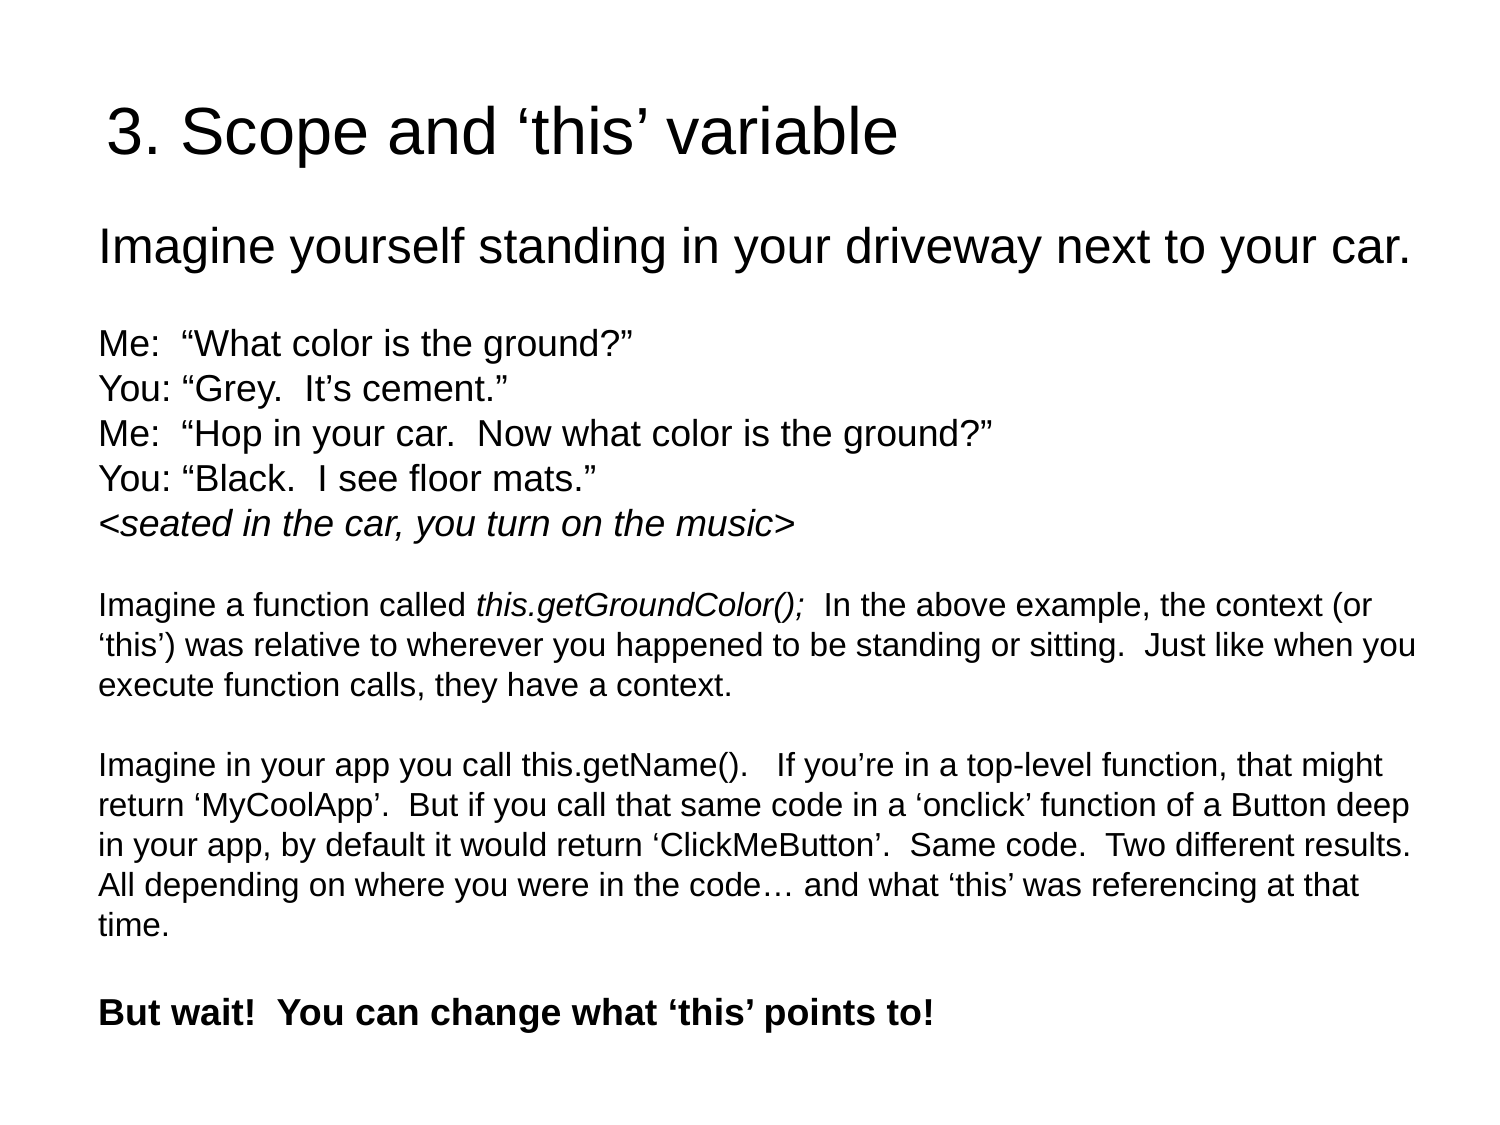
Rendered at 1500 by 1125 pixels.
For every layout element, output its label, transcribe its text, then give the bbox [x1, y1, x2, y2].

text_box 3. Scope and ‘this’ variable [91, 80, 1313, 175]
text_box Imagine yourself standing in your driveway next to your car. Me: “What color is the ground?” You: “Grey. It’s cement.” Me: “Hop in your car. Now what color is the ground?” You: “Black. I see floor mats.” <seated in the car, you turn on the music> Imagine a function called this.getGroundColor(); In the above example, the context (or ‘this’) was relative to wherever you happened to be standing or sitting. Just like when you execute function calls, they have a context. Imagine in your app you call this.getName(). If you’re in a top-level function, that might return ‘MyCoolApp’. But if you call that same code in a ‘onclick’ function of a Button deep in your app, by default it would return ‘ClickMeButton’. Same code. Two different results. All depending on where you were in the code… and what ‘this’ was referencing at that time. But wait! You can change what ‘this’ points to! [83, 206, 1442, 1041]
